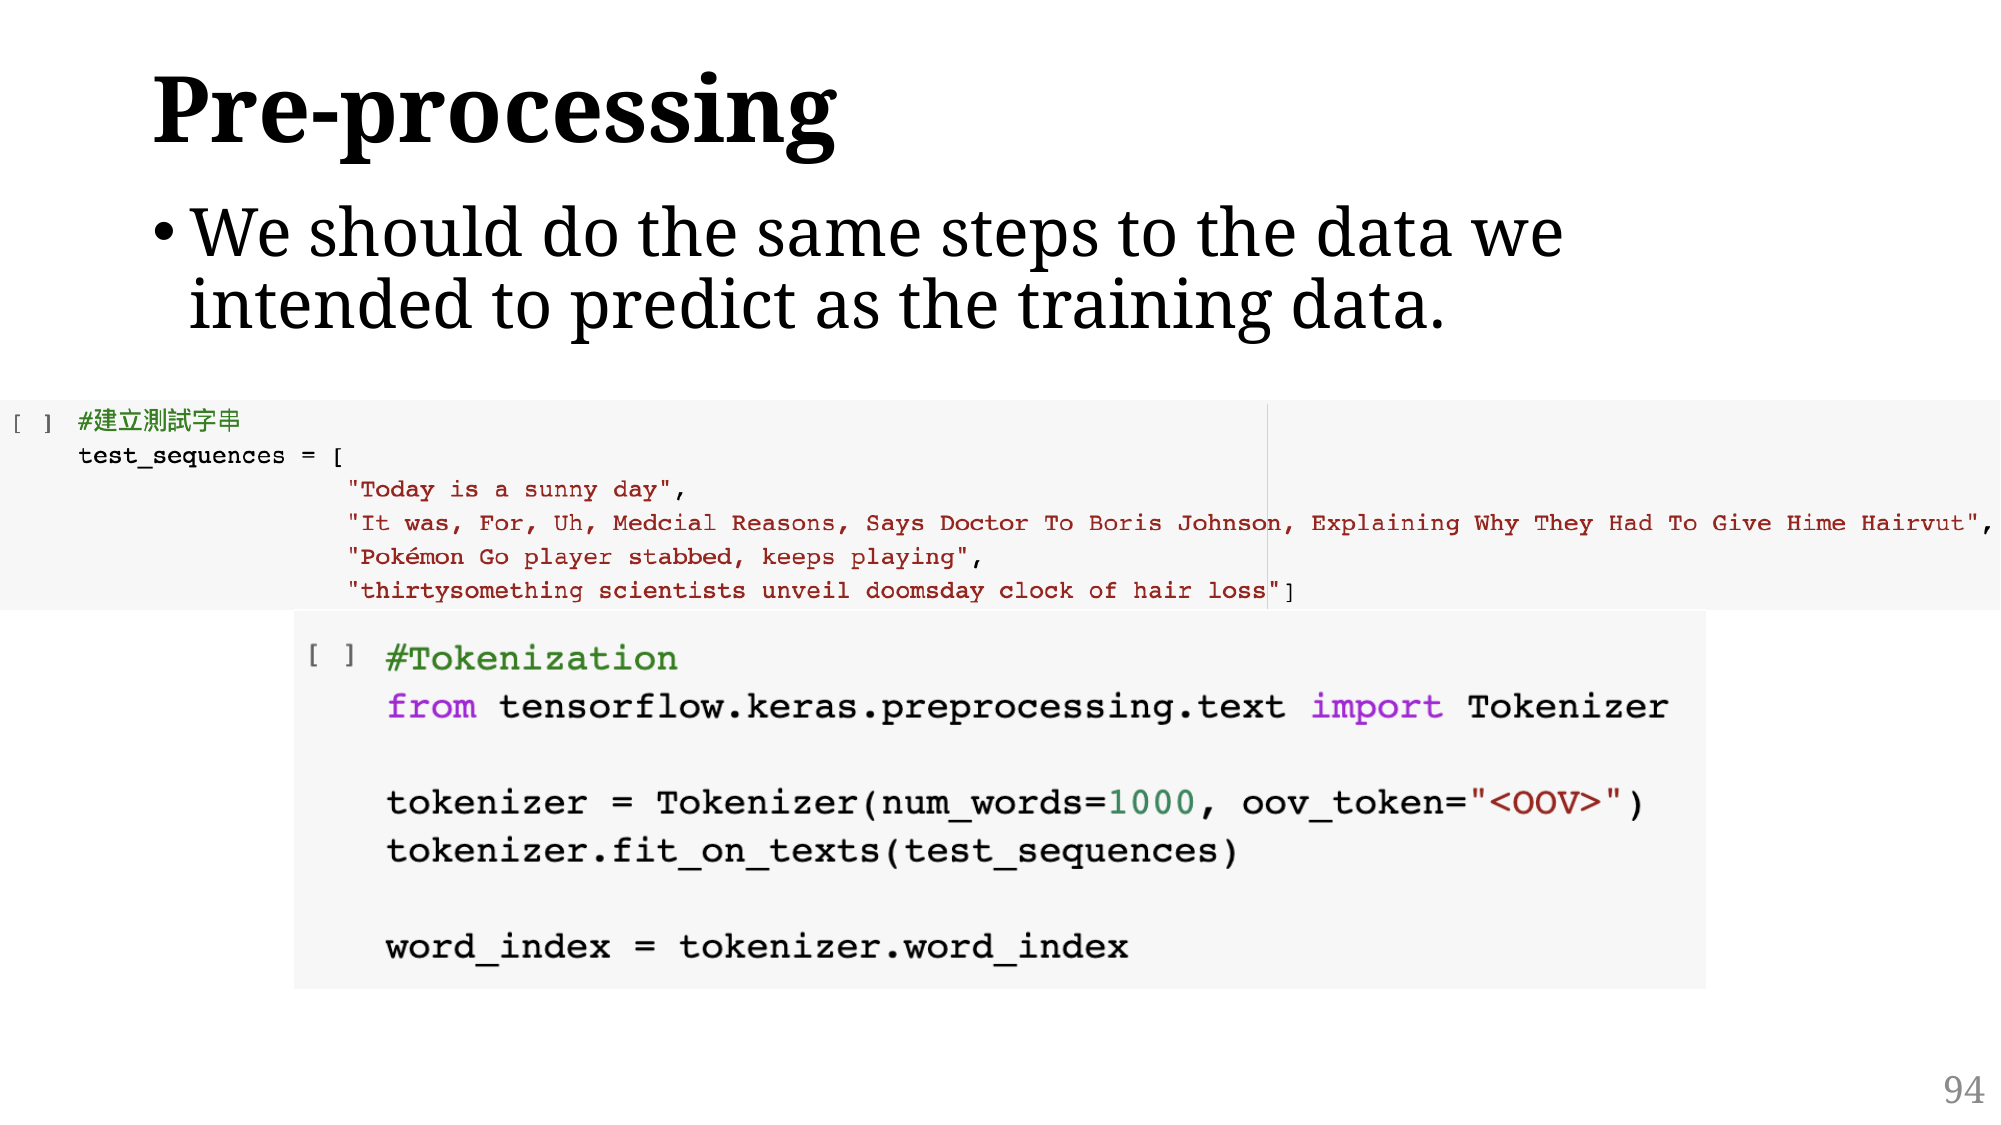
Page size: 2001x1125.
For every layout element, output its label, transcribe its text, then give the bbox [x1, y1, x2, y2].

list We should do the same steps to the data we intended to predict as the training data. [137, 190, 1863, 400]
picture [0, 400, 2000, 989]
title Pre-processing [137, 34, 1863, 190]
slide_number 94 [1843, 1061, 2000, 1122]
